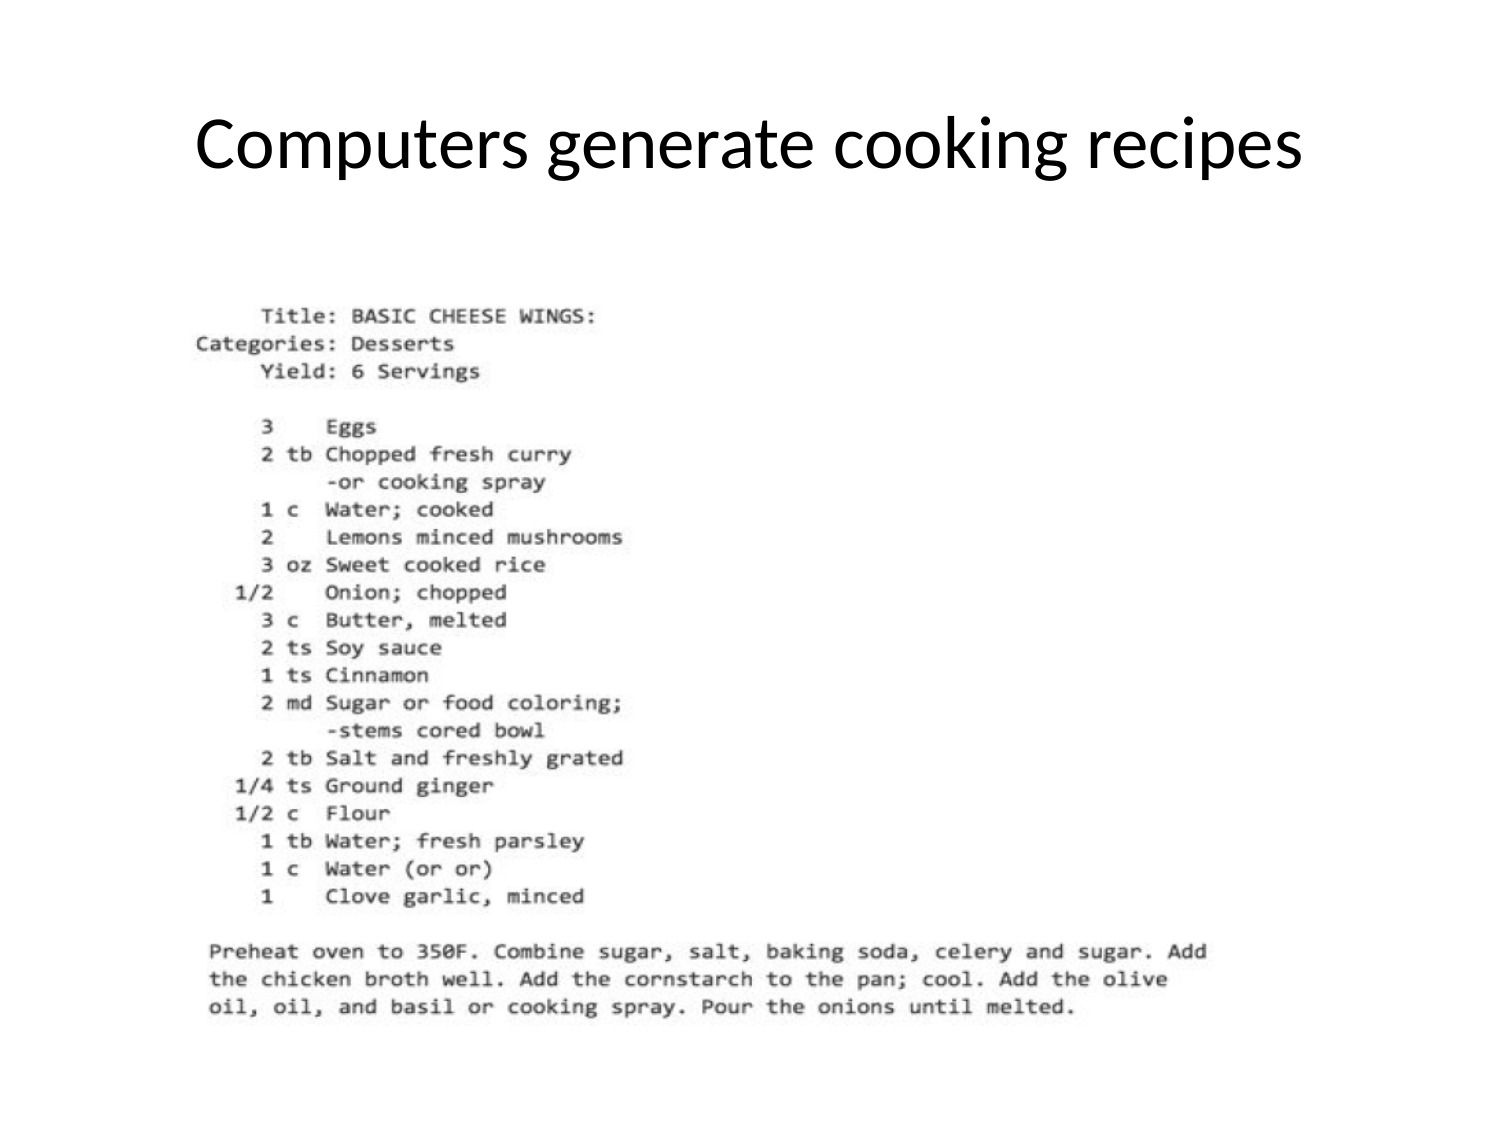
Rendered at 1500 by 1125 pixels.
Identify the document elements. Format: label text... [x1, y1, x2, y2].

title Computers generate cooking recipes [75, 45, 1425, 233]
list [174, 278, 1238, 1031]
